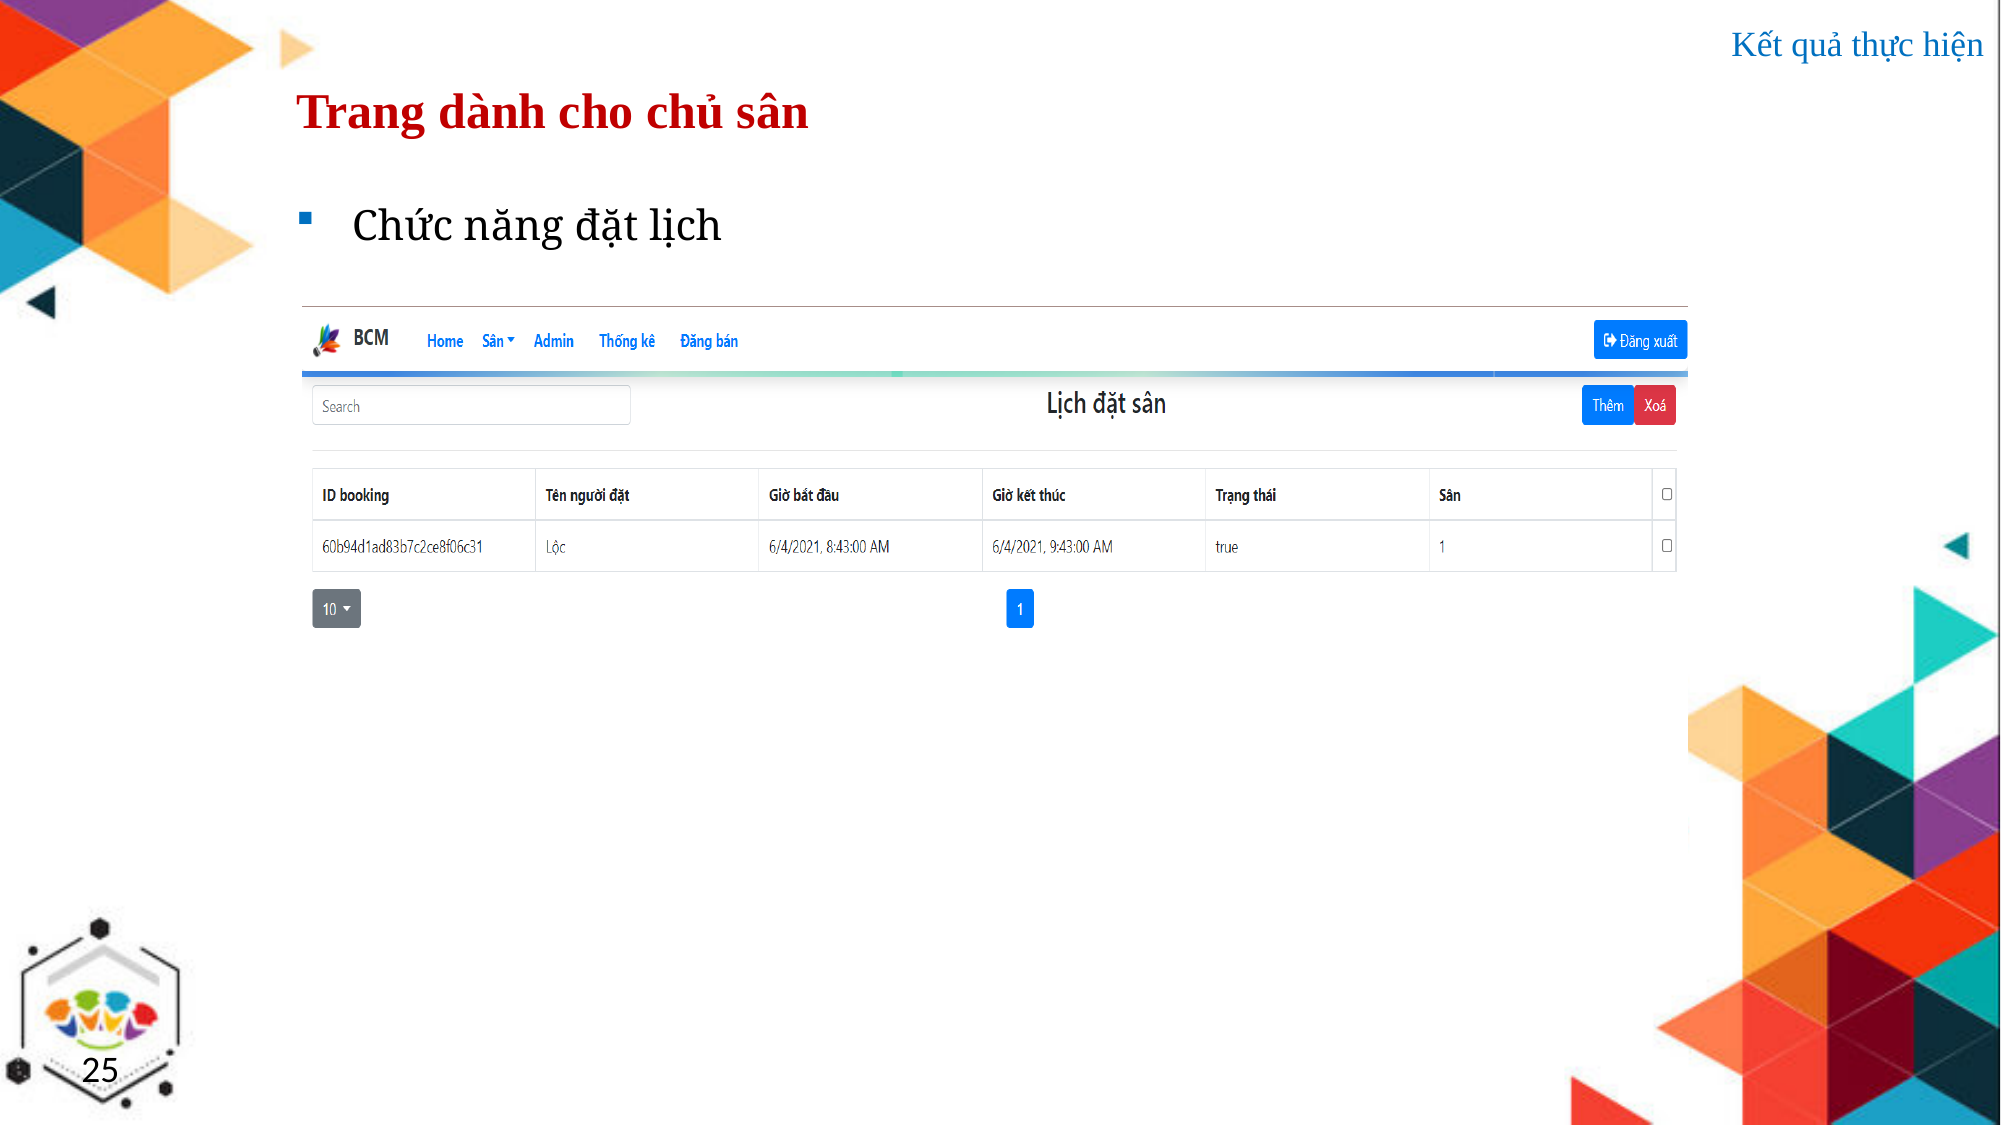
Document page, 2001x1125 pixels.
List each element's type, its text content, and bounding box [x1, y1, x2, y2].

text_box Trang dành cho chủ sân [281, 63, 1414, 165]
text_box Kết quả thực hiện [1695, 18, 2000, 89]
text_box 25 [66, 1037, 146, 1098]
text_box Chức năng đặt lịch [280, 166, 1243, 257]
picture [0, 0, 2001, 1125]
